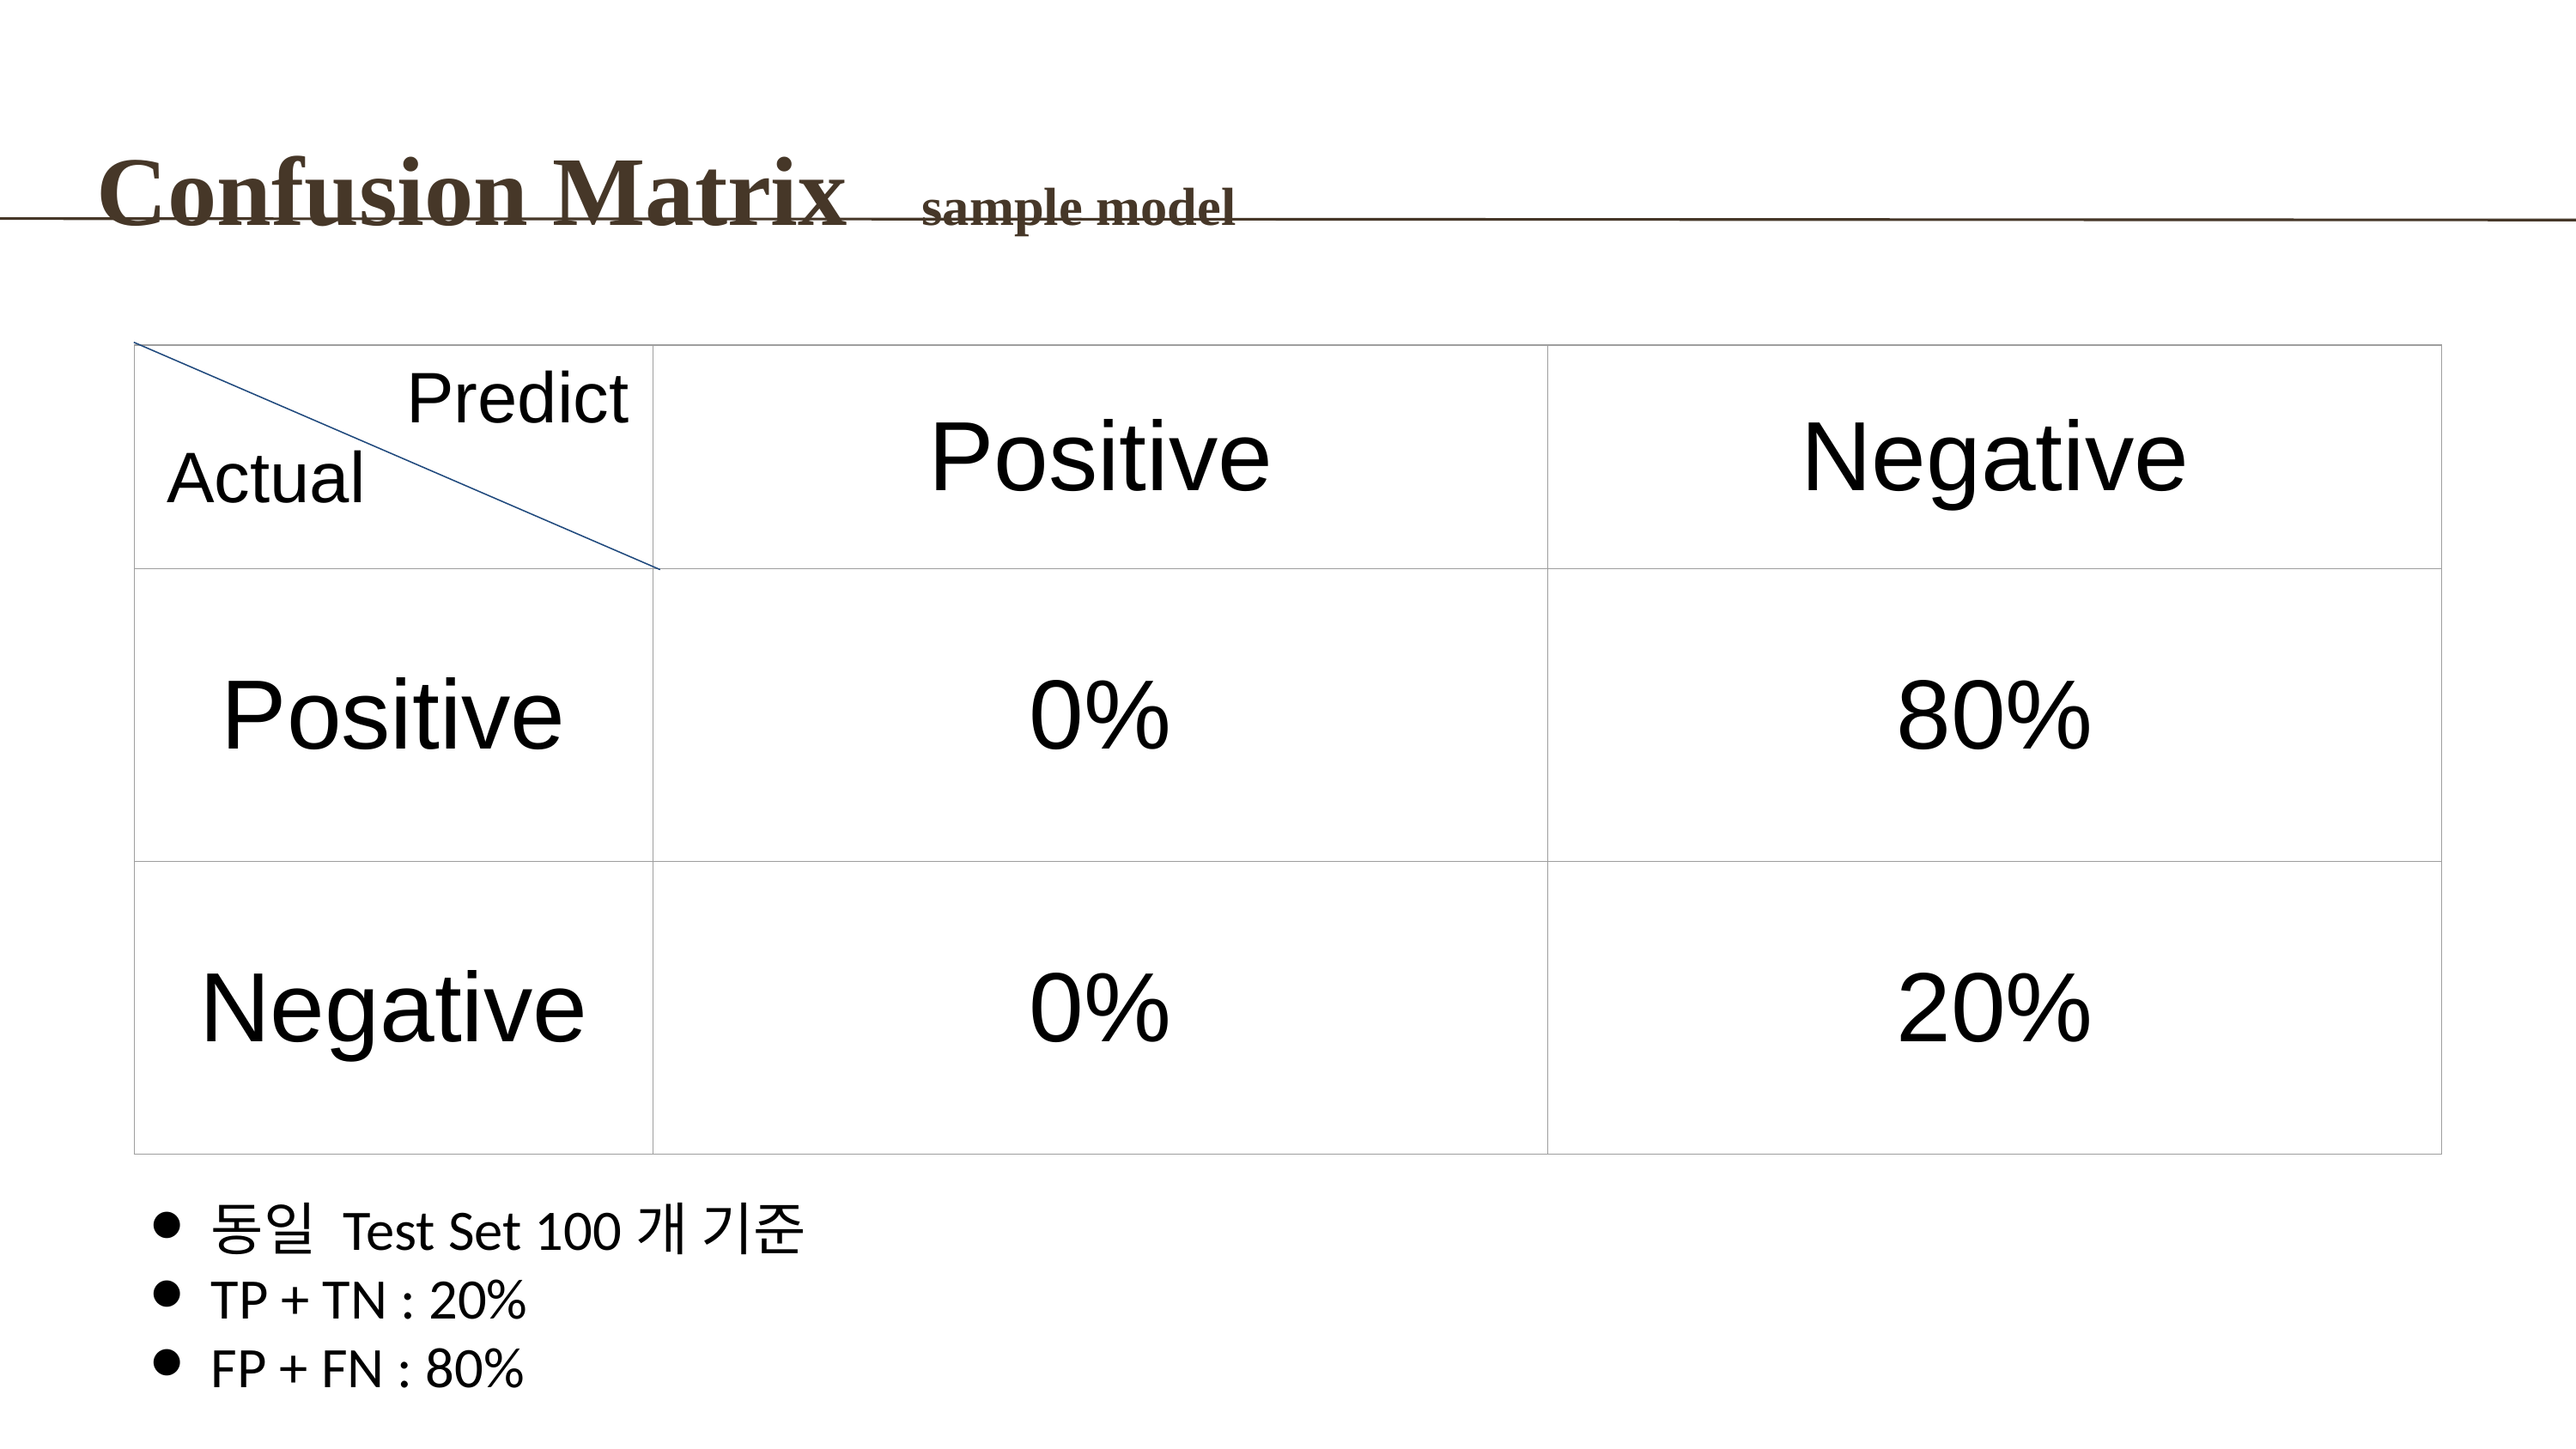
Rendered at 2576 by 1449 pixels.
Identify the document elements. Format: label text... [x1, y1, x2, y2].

table_cell 20% [1548, 862, 2441, 1154]
table_cell Positive [135, 576, 653, 861]
table_cell Negative [135, 862, 653, 1154]
table_cell 0% [653, 862, 1547, 1154]
text_box 동일 Test Set 100개 기준 TP + TN : 20% FP + FN : 80% [133, 1179, 1201, 1349]
table_cell 80% [1548, 569, 2441, 861]
table_cell 0% [653, 569, 1547, 861]
table_header Positive [664, 346, 1547, 568]
text_box Confusion Matrix sample model [96, 230, 1457, 246]
text_box Confusion Matrix sample model [96, 68, 1457, 216]
table_header Negative [1548, 346, 2441, 568]
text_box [133, 342, 661, 570]
